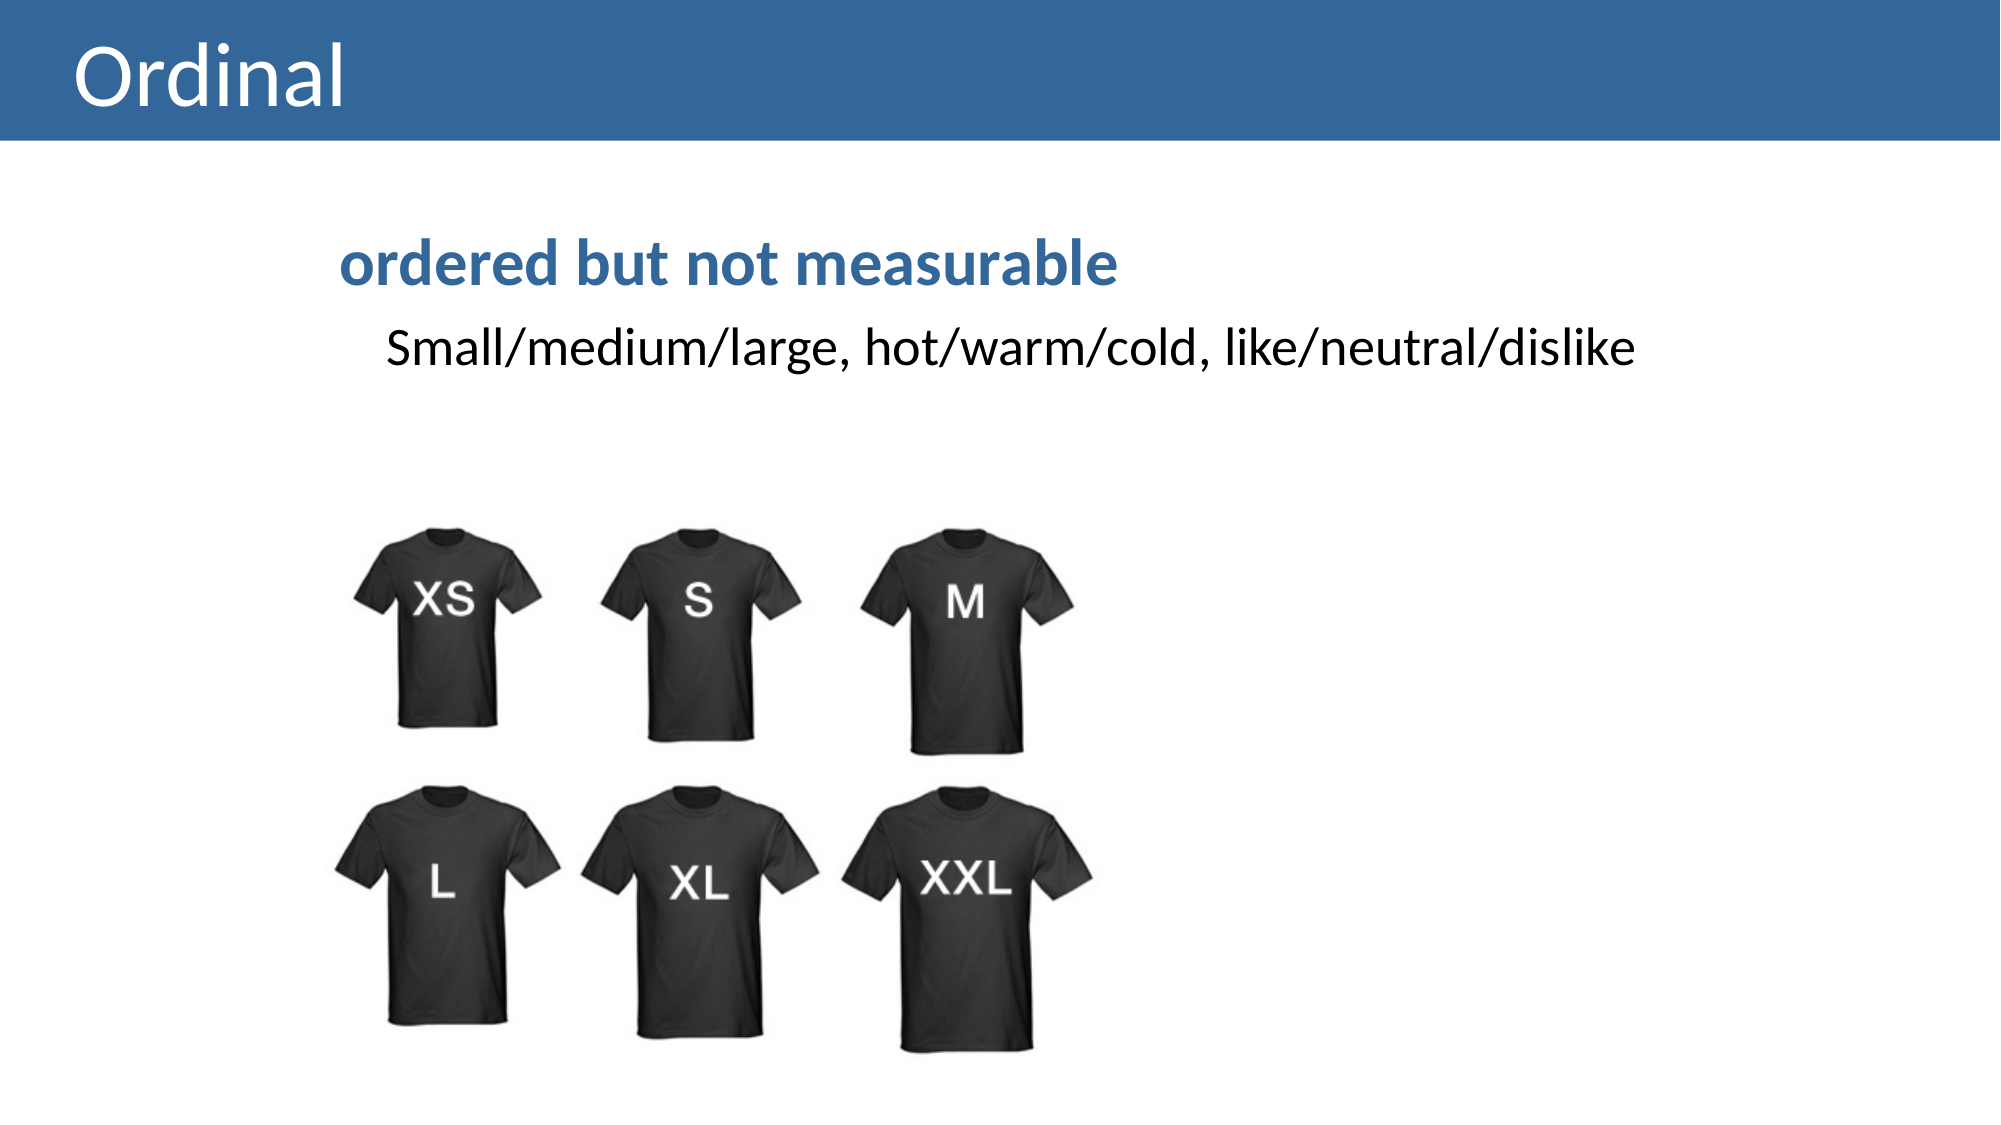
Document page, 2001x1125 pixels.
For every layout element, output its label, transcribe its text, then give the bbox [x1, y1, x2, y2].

picture [324, 514, 1107, 1061]
title Ordinal [0, 0, 2000, 141]
list ordered but not measurable Small/medium/large, hot/warm/cold, like/neutral/dislike [324, 210, 1709, 1067]
